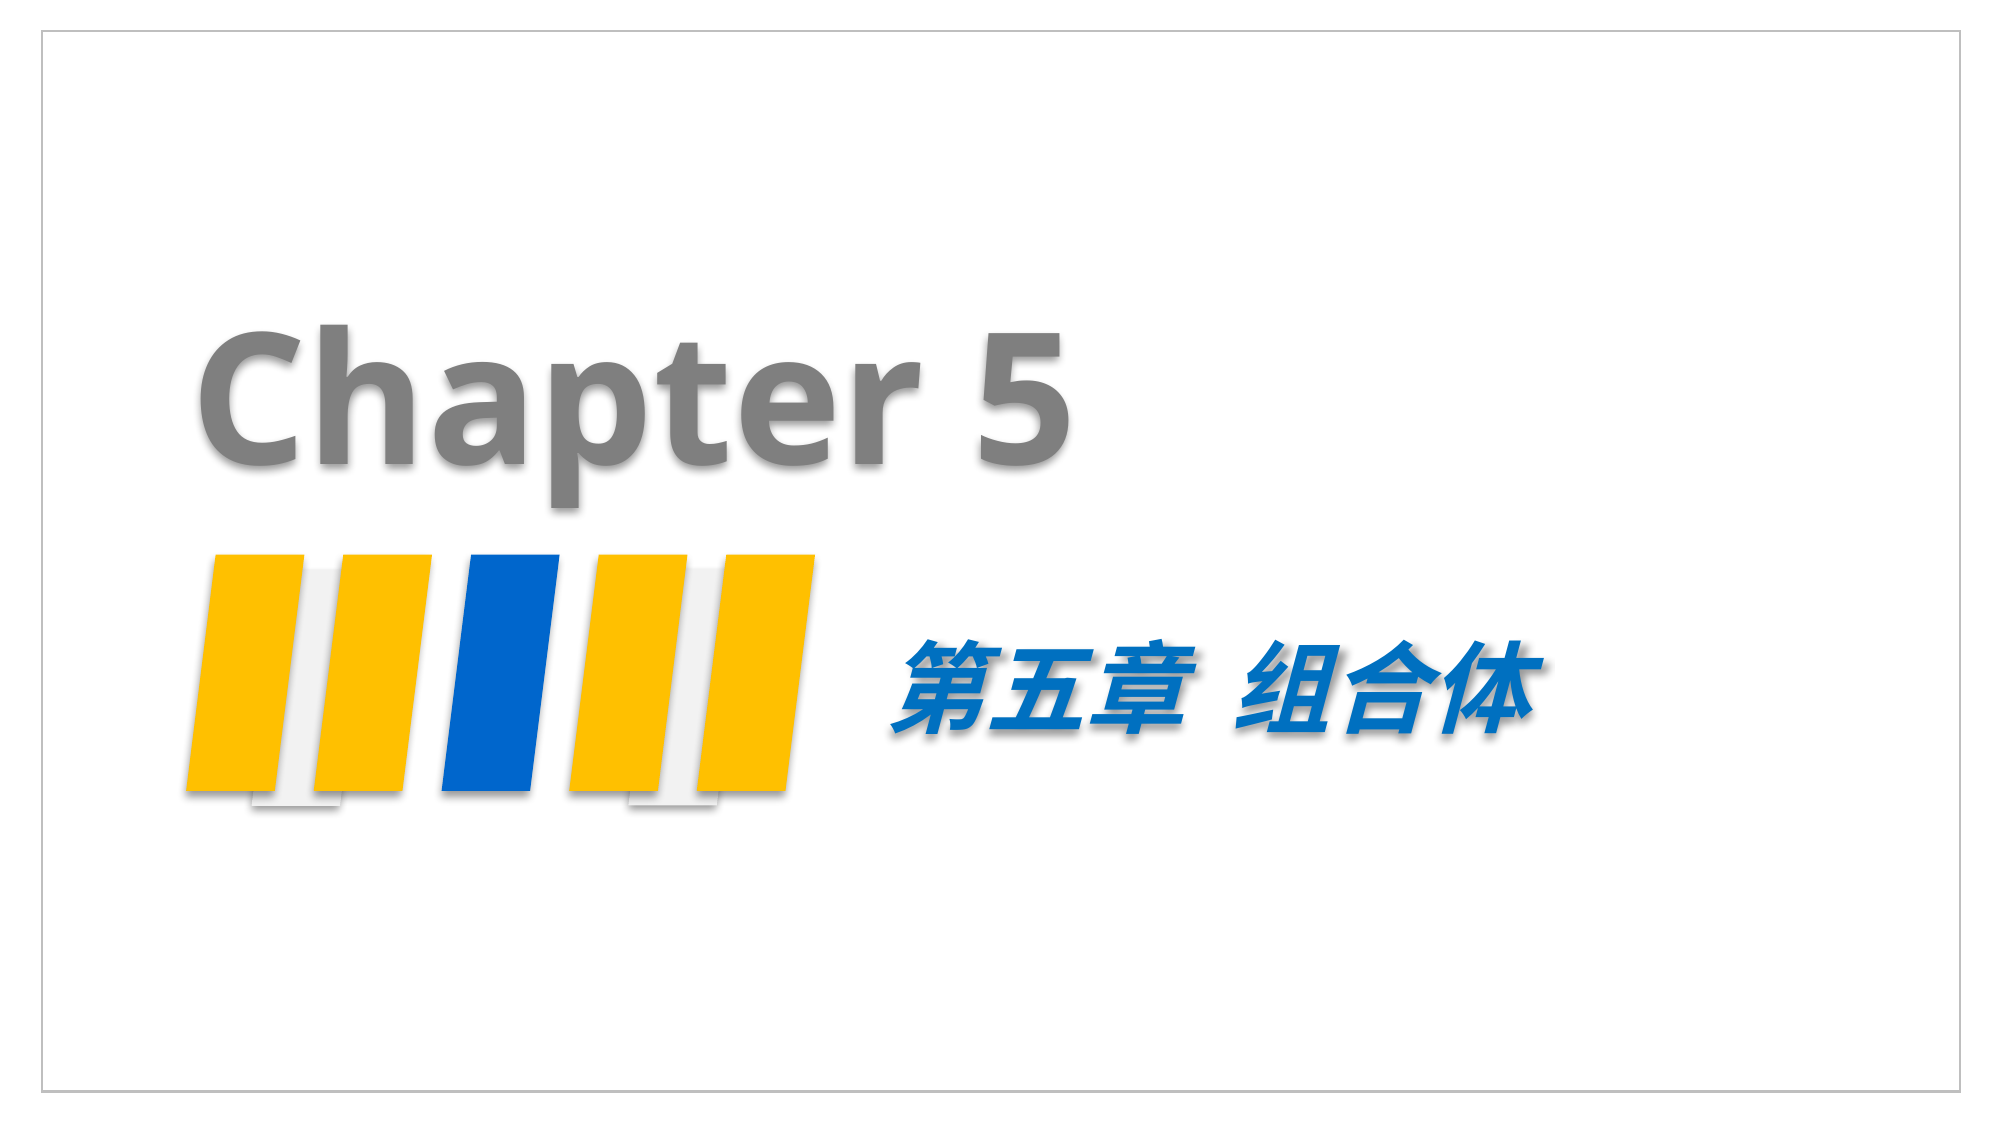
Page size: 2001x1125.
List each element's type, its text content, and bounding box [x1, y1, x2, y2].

text_box Chapter 5 [175, 273, 1093, 509]
text_box 第五章 组合体 [870, 558, 1546, 754]
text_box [186, 554, 816, 806]
